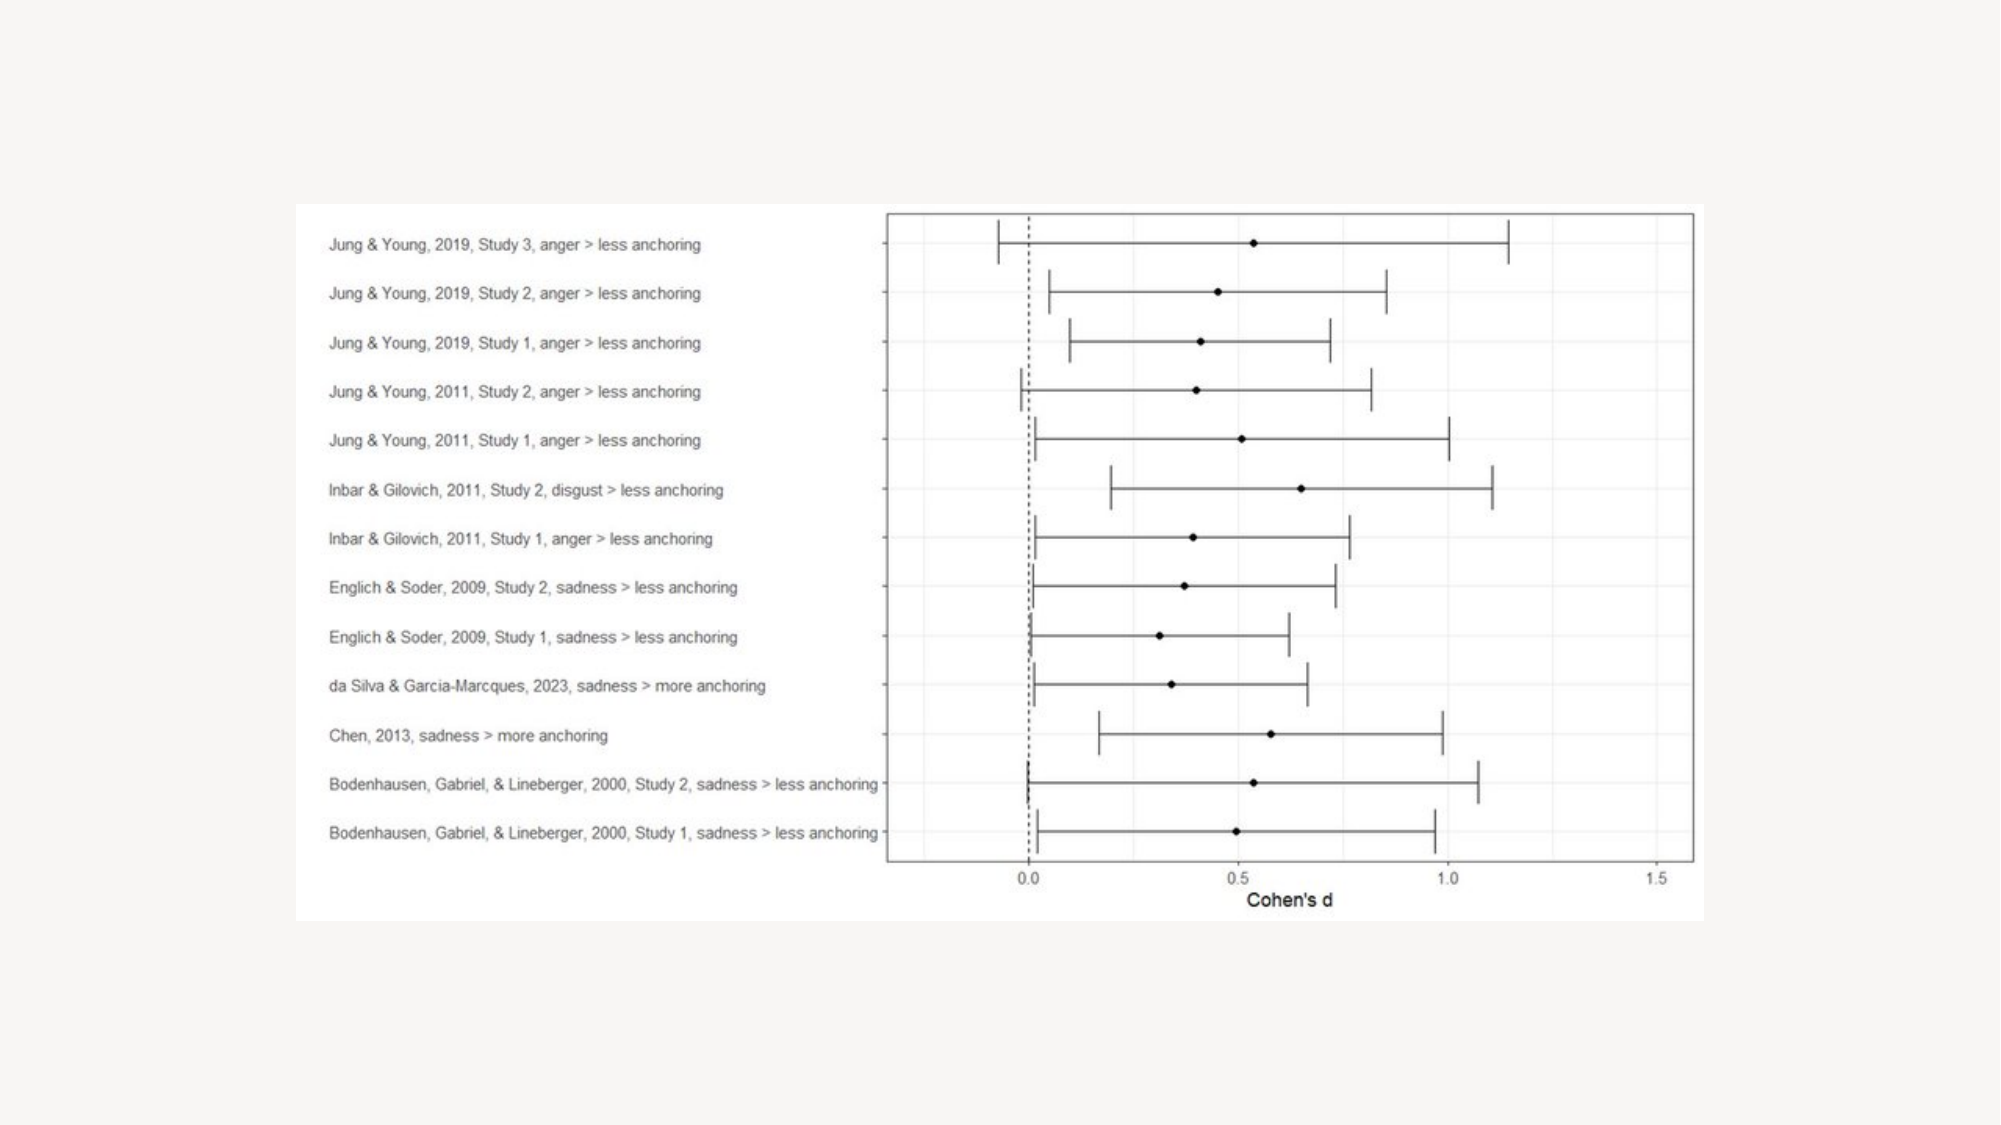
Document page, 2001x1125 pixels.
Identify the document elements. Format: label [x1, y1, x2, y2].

picture [296, 204, 1704, 921]
